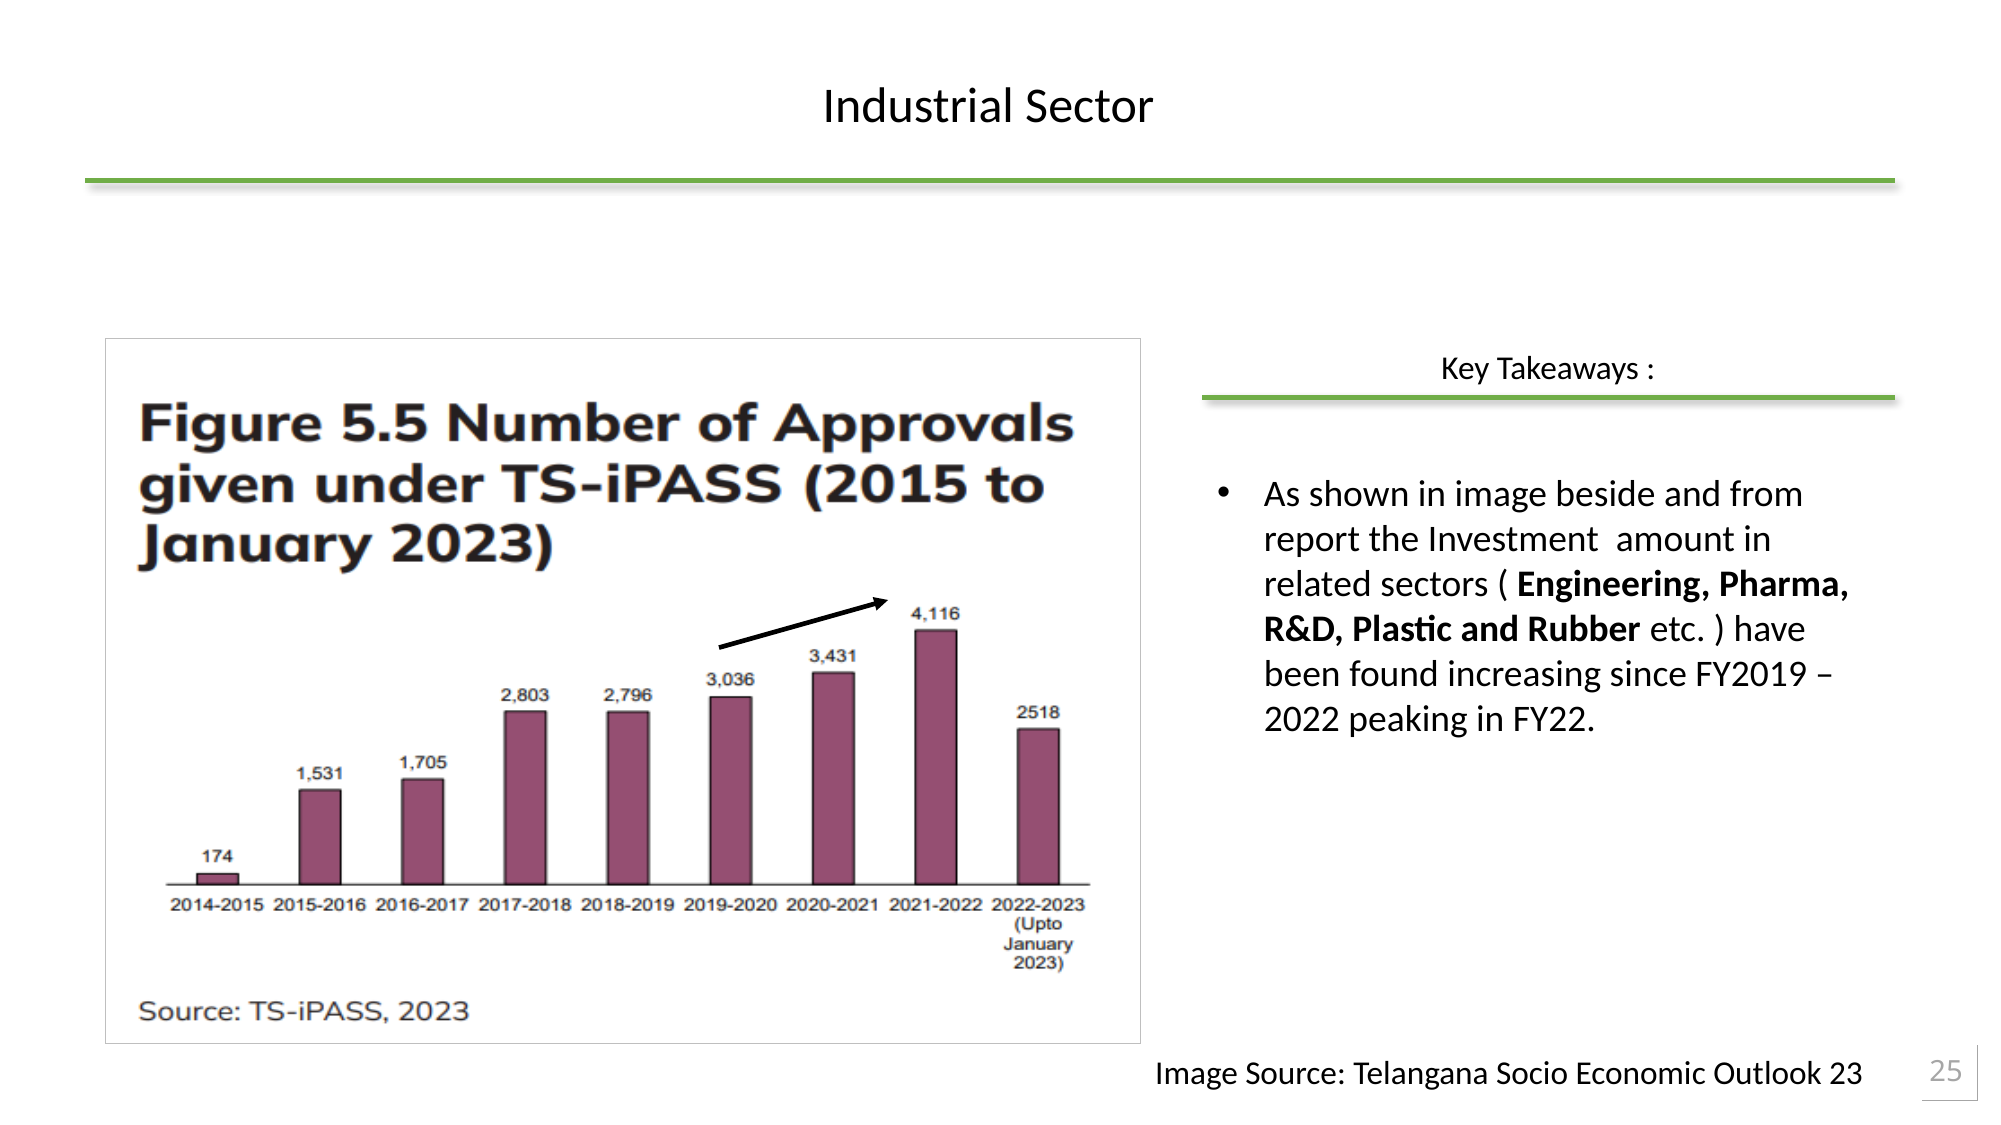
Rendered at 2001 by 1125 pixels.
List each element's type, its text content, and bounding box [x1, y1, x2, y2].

text_box Industrial Sector [83, 65, 1894, 141]
slide_number 25 [1894, 1042, 1978, 1103]
picture [105, 338, 1141, 1044]
text_box As shown in image beside and from report the Investment amount in related sectors ( Engineering, Pharma, R&D, Plastic and Rubber etc. ) have been found increasing since FY2019 – 2022 peaking in FY22. [1202, 461, 1894, 747]
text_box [1202, 338, 1895, 398]
text_box Image Source: Telangana Socio Economic Outlook 23 [1140, 1043, 1894, 1099]
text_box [719, 599, 889, 648]
